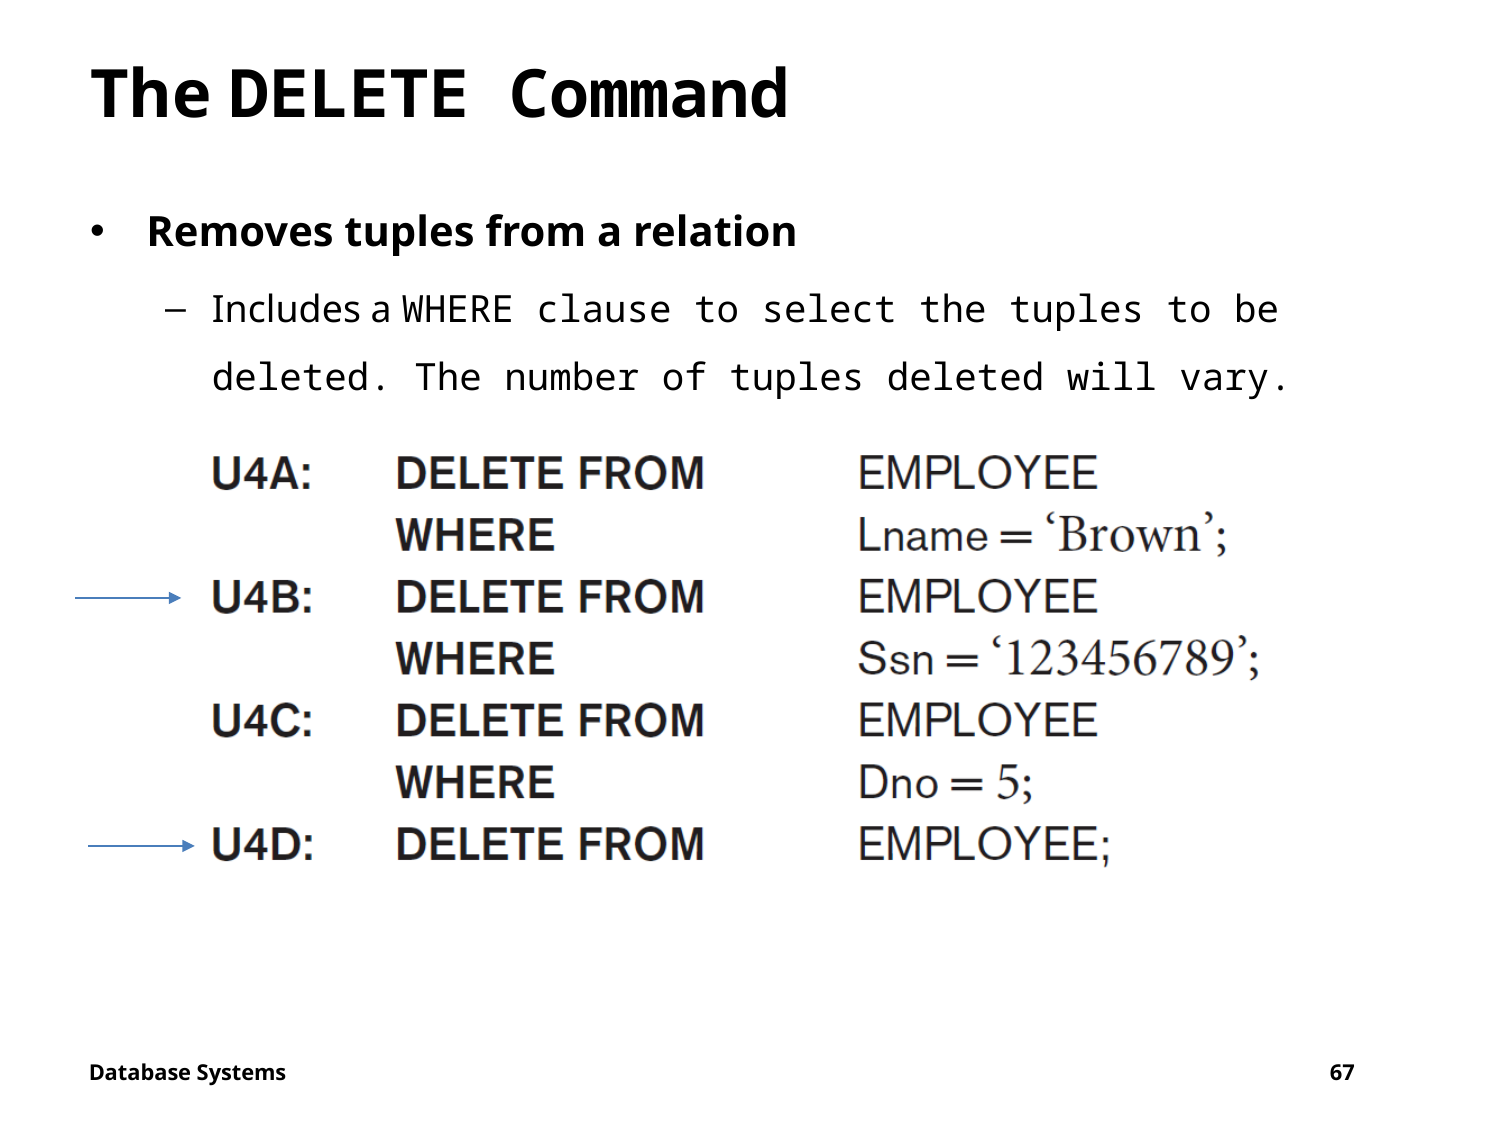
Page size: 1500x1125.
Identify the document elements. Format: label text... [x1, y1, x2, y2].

title The DELETE Command [75, 45, 1425, 138]
list Removes tuples from a relation Includes a WHERE clause to select the tuples to be deleted. The number of tuples deleted will vary. [75, 172, 1425, 421]
picture [202, 444, 1298, 896]
